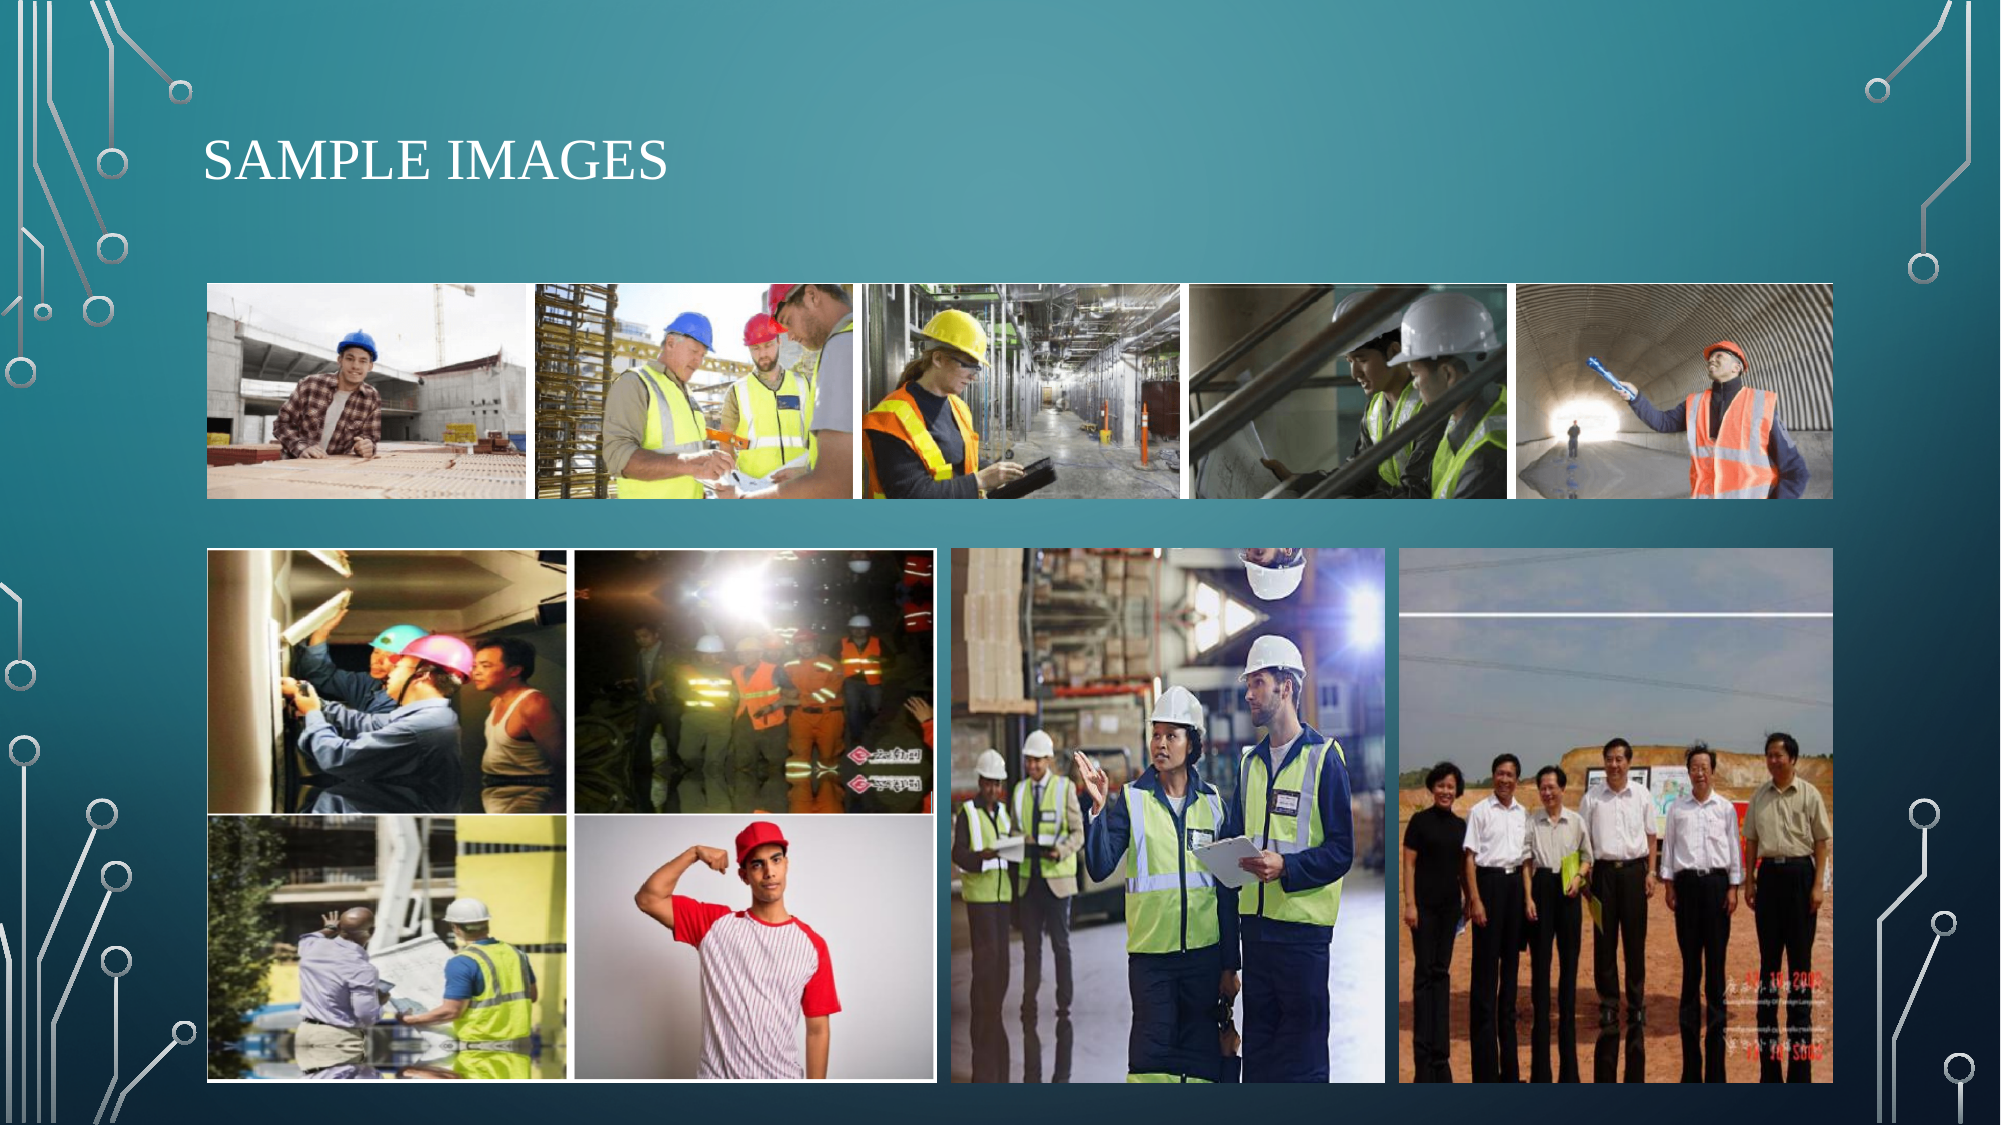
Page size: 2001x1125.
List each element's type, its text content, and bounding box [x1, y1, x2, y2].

picture [207, 548, 938, 1083]
picture [1399, 548, 1833, 1083]
picture [951, 548, 1386, 1083]
title Sample images [187, 101, 728, 221]
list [207, 282, 1834, 499]
